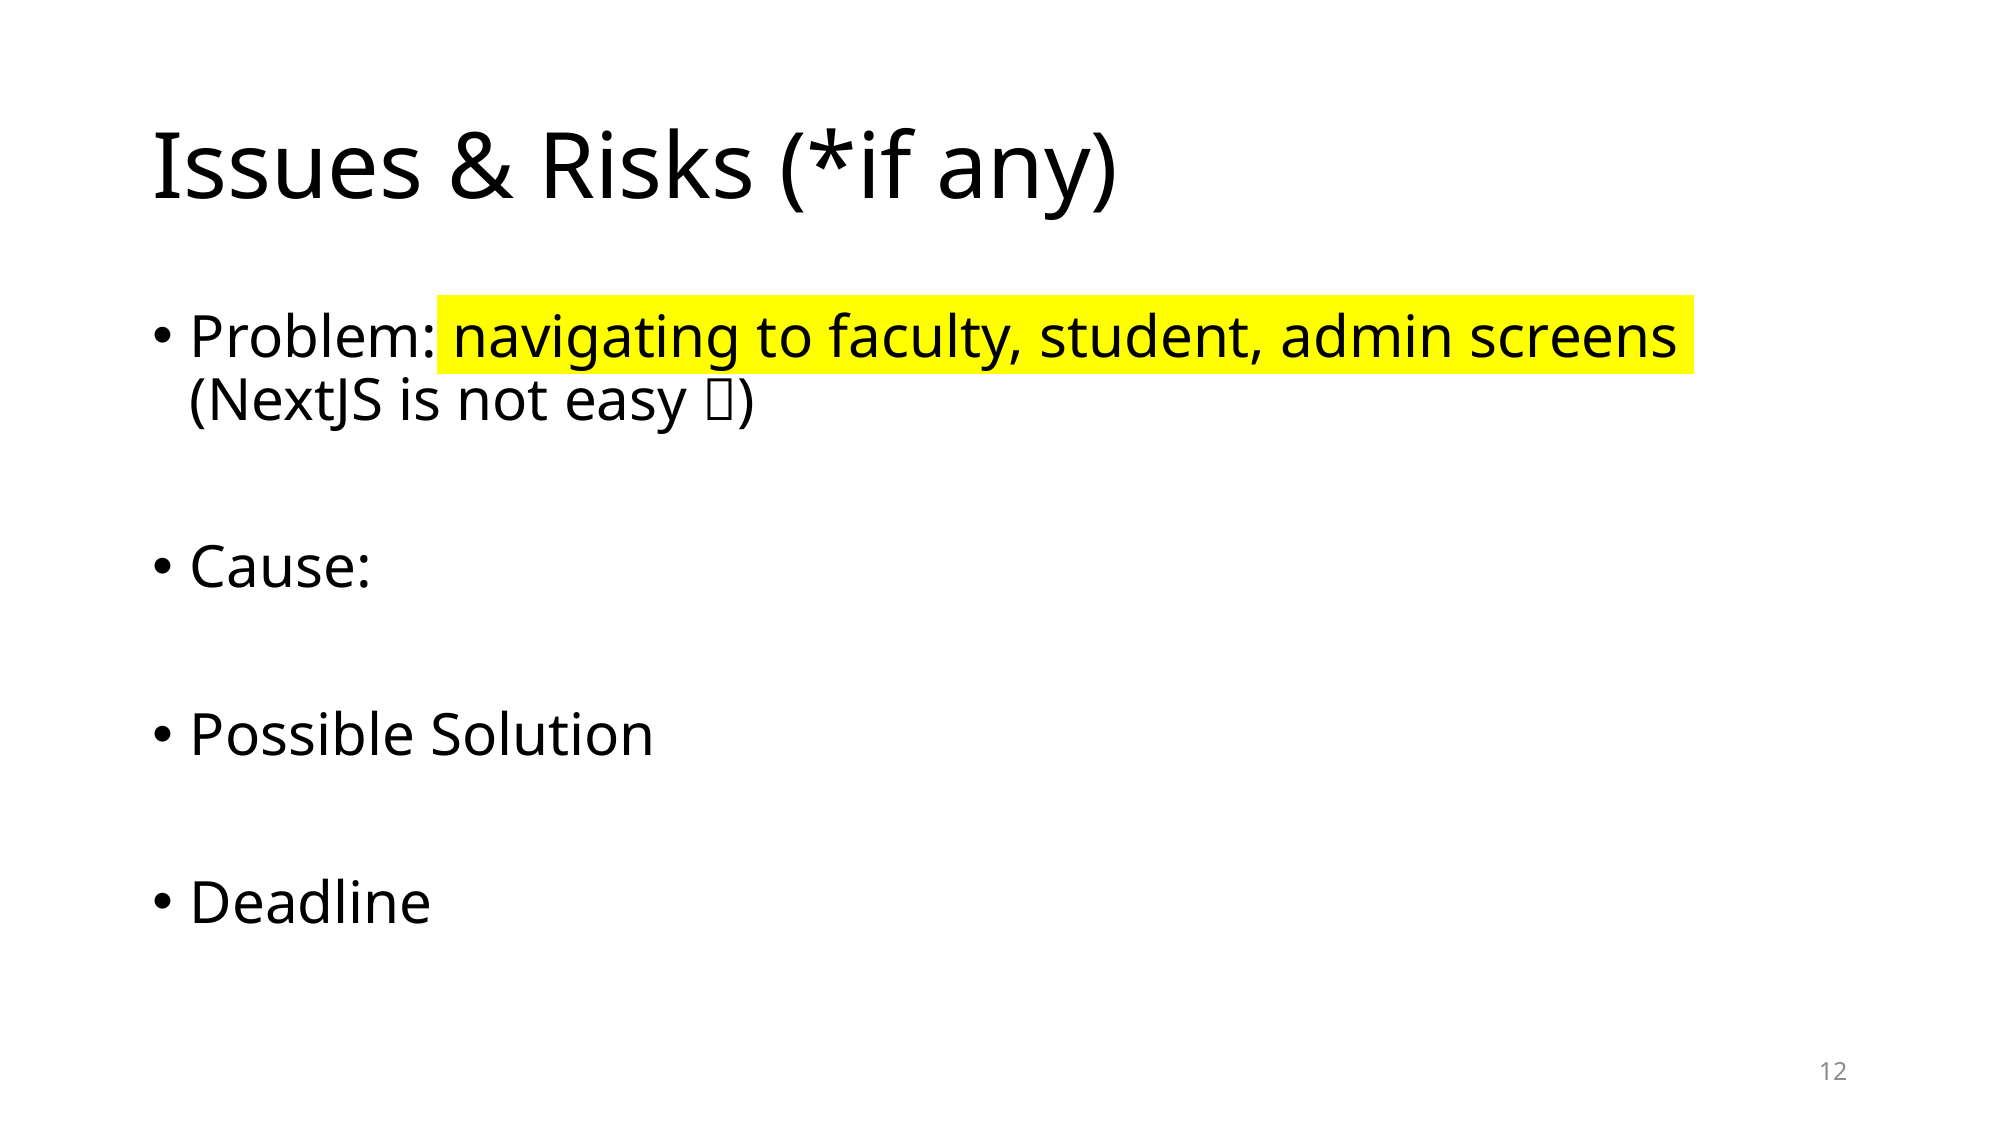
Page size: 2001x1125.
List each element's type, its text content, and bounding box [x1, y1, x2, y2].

list Problem: navigating to faculty, student, admin screens (NextJS is not easy ) Cause: Possible Solution Deadline [137, 299, 1863, 1014]
title Issues & Risks (*if any) [137, 59, 1863, 278]
slide_number 12 [1412, 1042, 1863, 1103]
